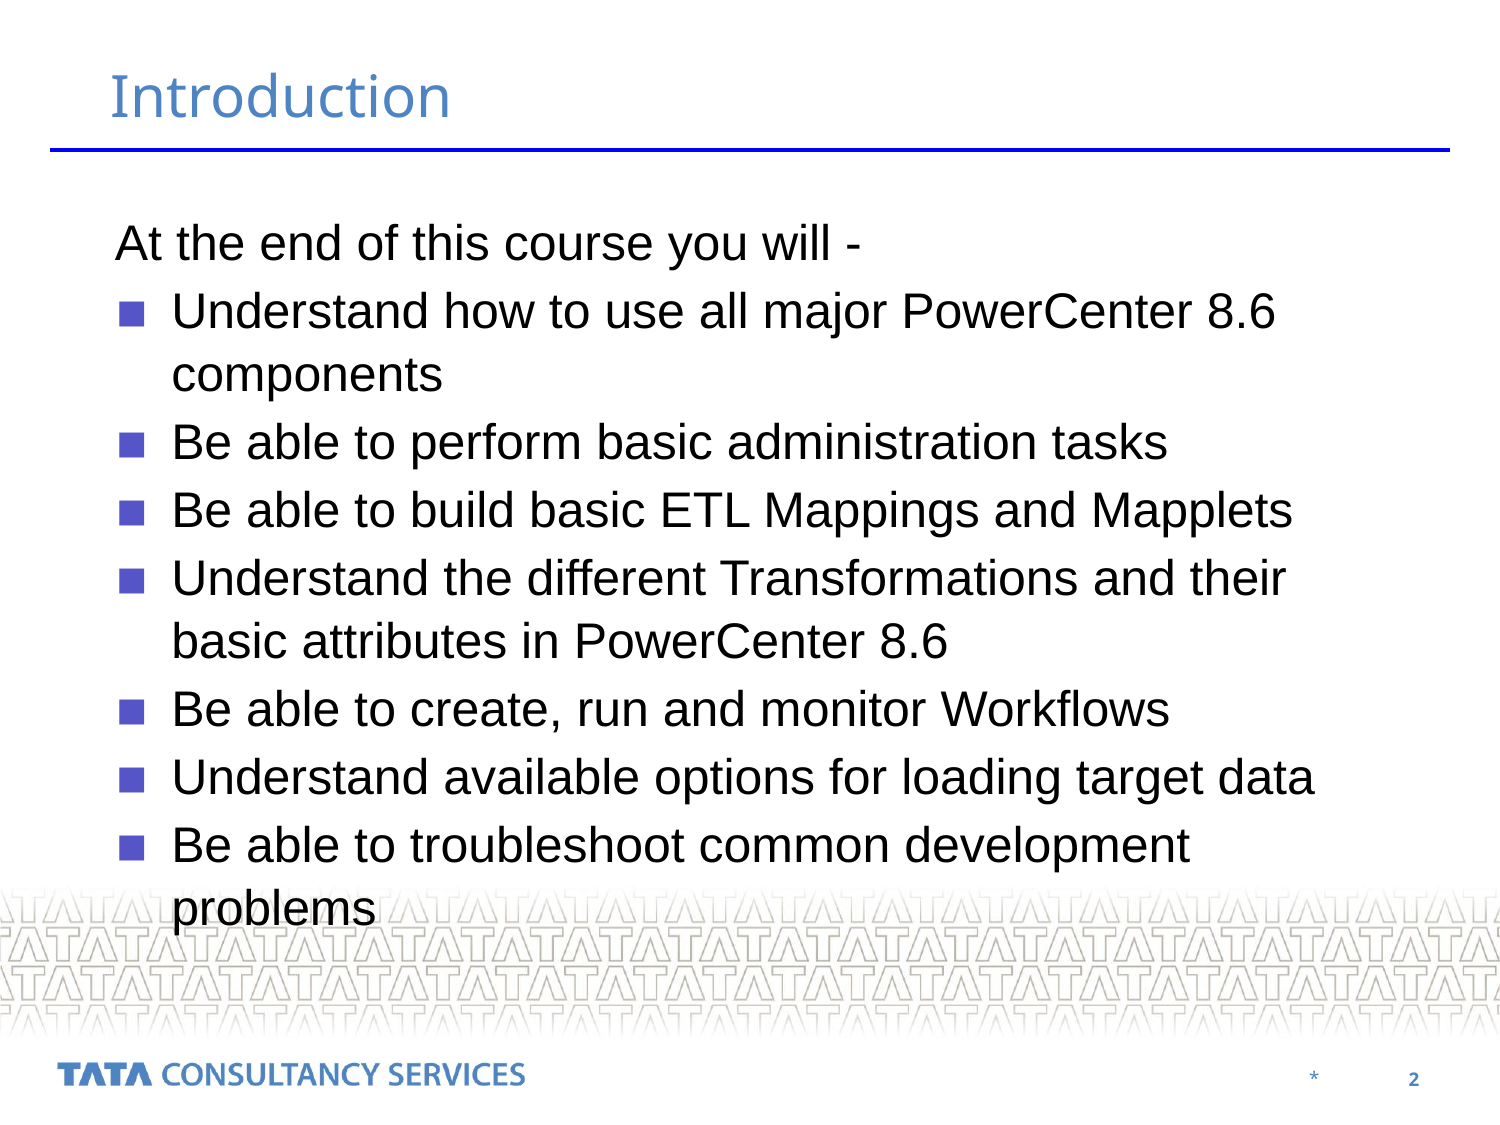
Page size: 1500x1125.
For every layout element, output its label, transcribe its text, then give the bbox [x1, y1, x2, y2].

text_box At the end of this course you will - Understand how to use all major PowerCenter 8.6 components Be able to perform basic administration tasks Be able to build basic ETL Mappings and Mapplets Understand the different Transformations and their basic attributes in PowerCenter 8.6 Be able to create, run and monitor Workflows Understand available options for loading target data Be able to troubleshoot common development problems [99, 200, 1413, 1000]
picture [0, 885, 1500, 1039]
slide_number ‹#› [1371, 1059, 1435, 1104]
picture [57, 1062, 525, 1086]
title Introduction [95, 22, 1456, 166]
